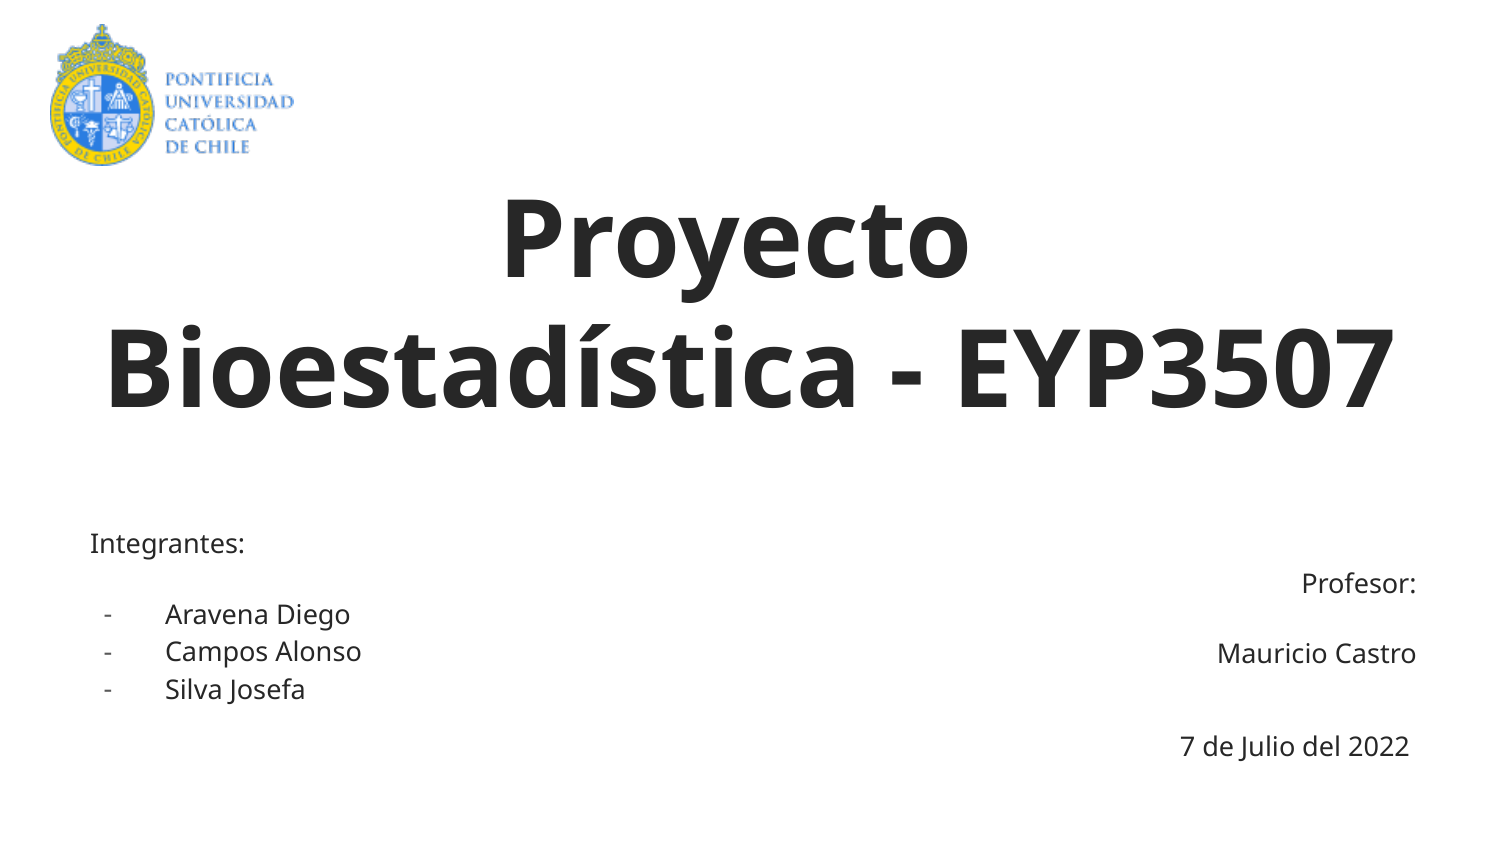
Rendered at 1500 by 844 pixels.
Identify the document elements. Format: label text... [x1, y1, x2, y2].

subtitle 7 de Julio del 2022 [1006, 709, 1425, 801]
title Proyecto Bioestadística - EYP3507 [75, 209, 1425, 445]
subtitle Profesor: Mauricio Castro [1013, 508, 1432, 682]
subtitle Integrantes: Aravena Diego Campos Alonso Silva Josefa [75, 506, 494, 801]
picture [49, 24, 294, 166]
